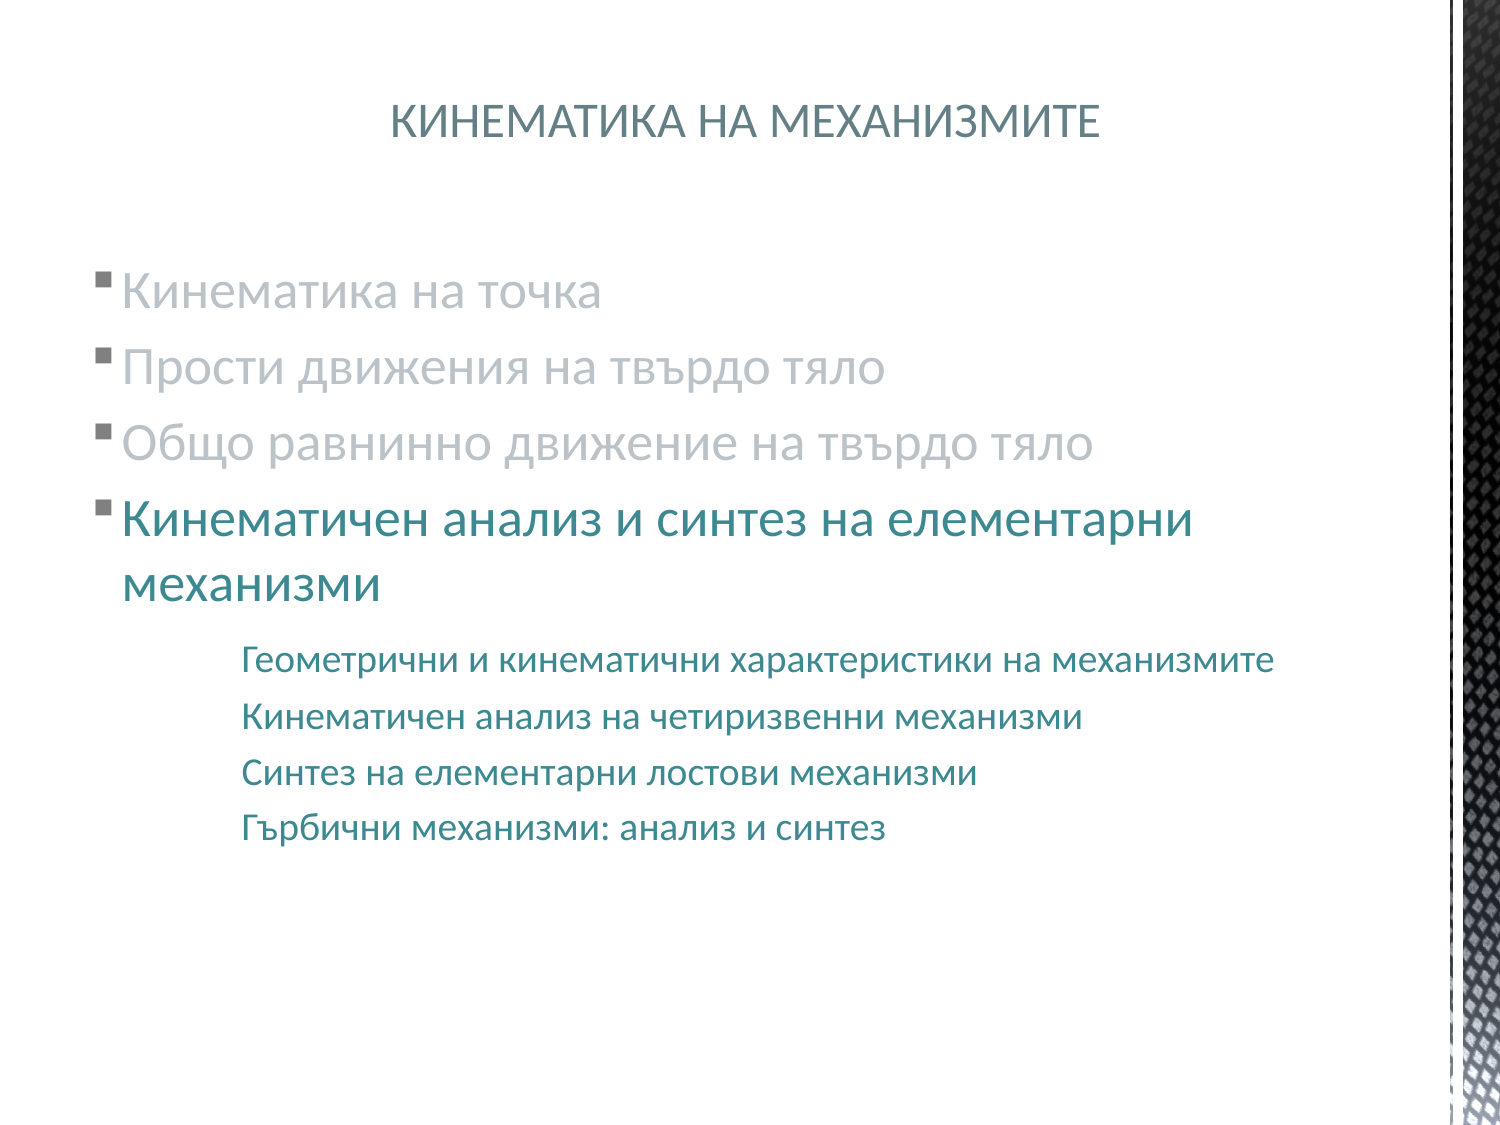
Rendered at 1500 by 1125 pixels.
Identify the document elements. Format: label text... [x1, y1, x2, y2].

title КИНЕМАТИКА НА МЕХАНИЗМИТЕ [76, 42, 1427, 192]
picture [1447, 0, 1500, 1125]
text_box Кинематика на точка Прости движения на твърдо тяло Общо равнинно движение на твърдо тяло Кинематичен анализ и синтез на елементарни механизми Геометрични и кинематични характеристики на механизмите Кинематичен анализ на четиризвенни механизми Синтез на елементарни лостови механизми Гърбични механизми: анализ и синтез [76, 231, 1427, 976]
